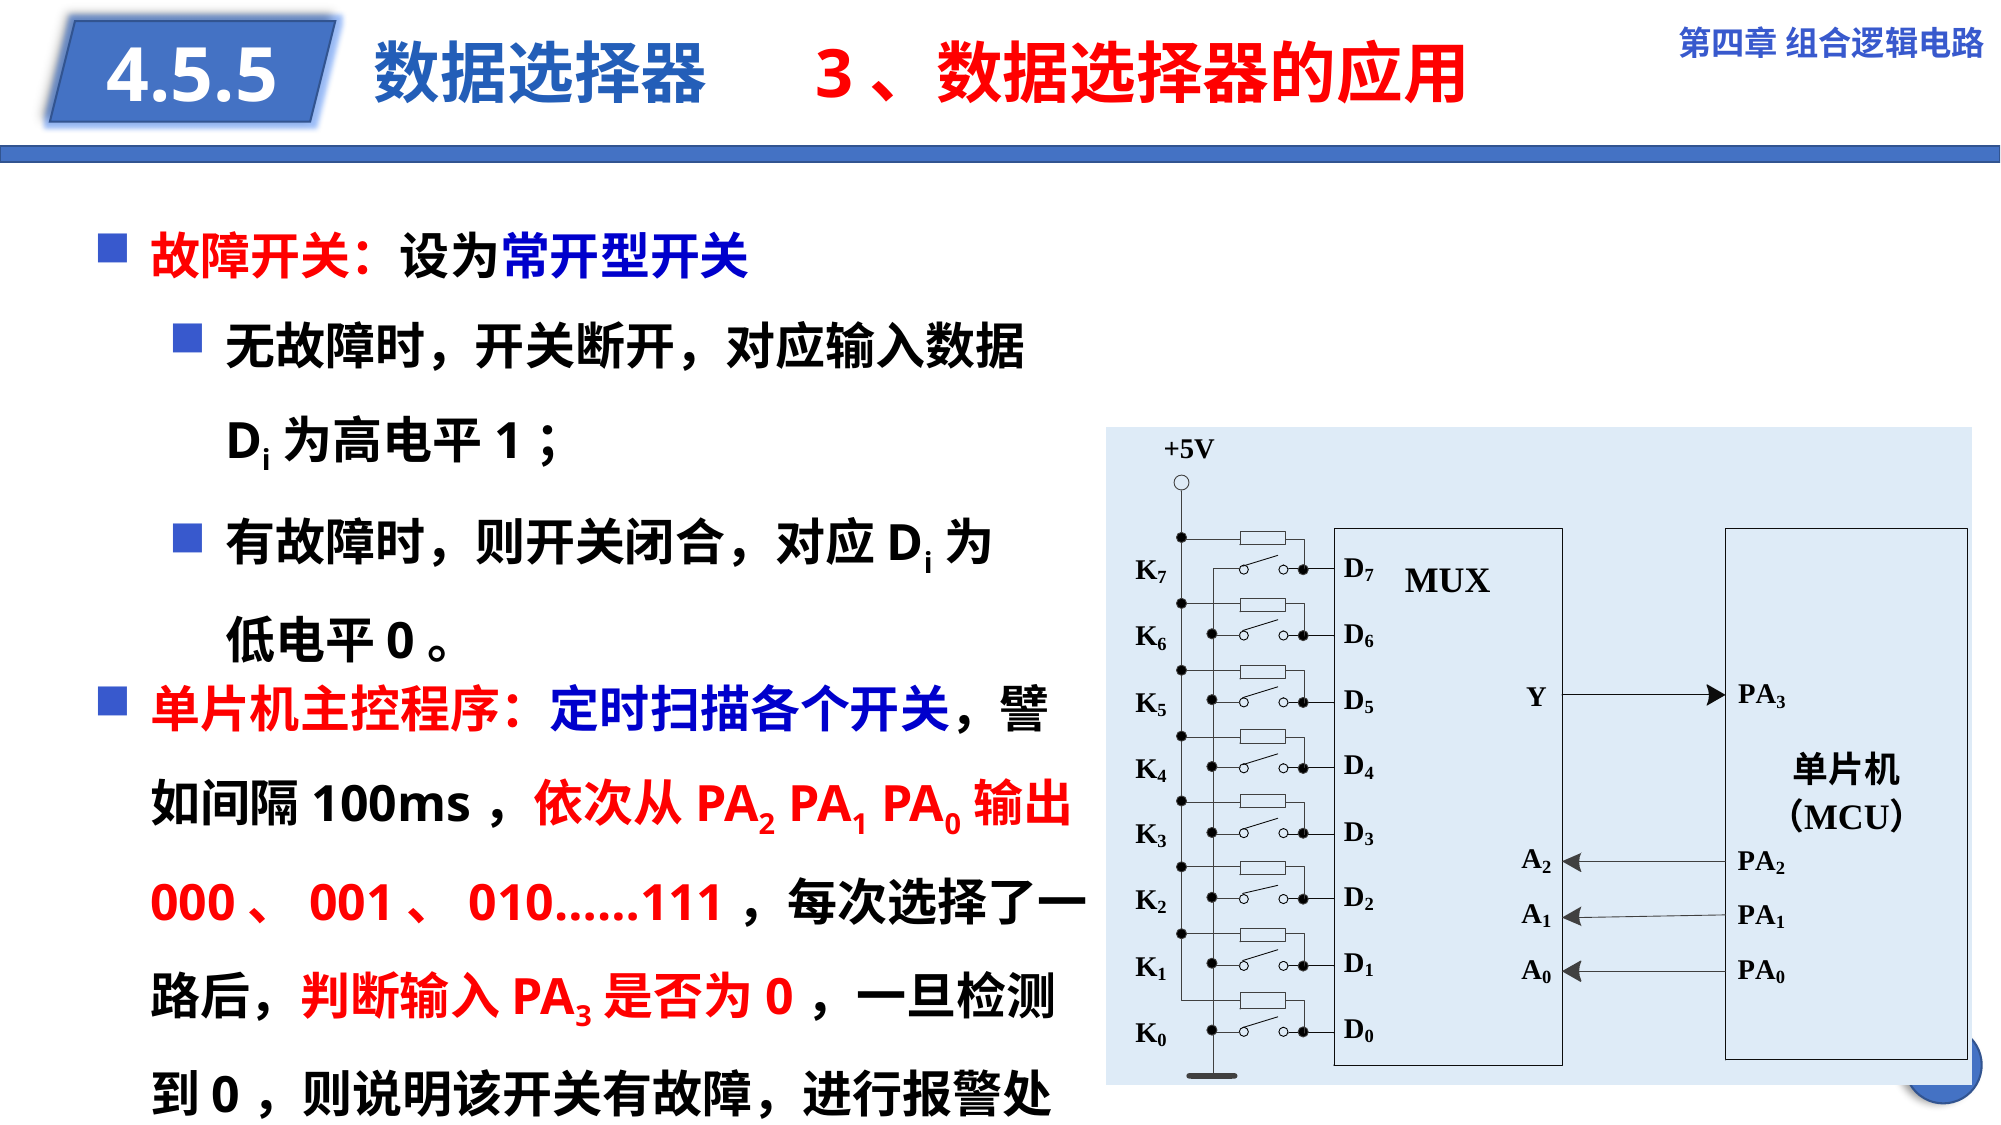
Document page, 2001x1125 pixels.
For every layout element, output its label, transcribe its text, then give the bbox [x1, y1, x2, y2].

text_box 4.5.5 [48, 20, 337, 123]
text_box 单片机主控程序：定时扫描各个开关，譬如间隔100ms，依次从PA2 PA1 PA0输出000、001、010……111，每次选择了一路后，判断输入PA3是否为0，一旦检测到0，则说明该开关有故障，进行报警处理。 [78, 640, 1115, 1125]
slide_number 53 [1895, 1033, 1989, 1094]
text_box 故障开关：设为常开型开关 无故障时，开关断开，对应输入数据Di为高电平1； 有故障时，则开关闭合，对应Di为低电平0。 [78, 186, 1041, 640]
footer 第四章 组合逻辑电路 [1654, 0, 2000, 84]
title 数据选择器 3、数据选择器的应用 [358, 16, 1530, 137]
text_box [1105, 426, 1973, 1086]
